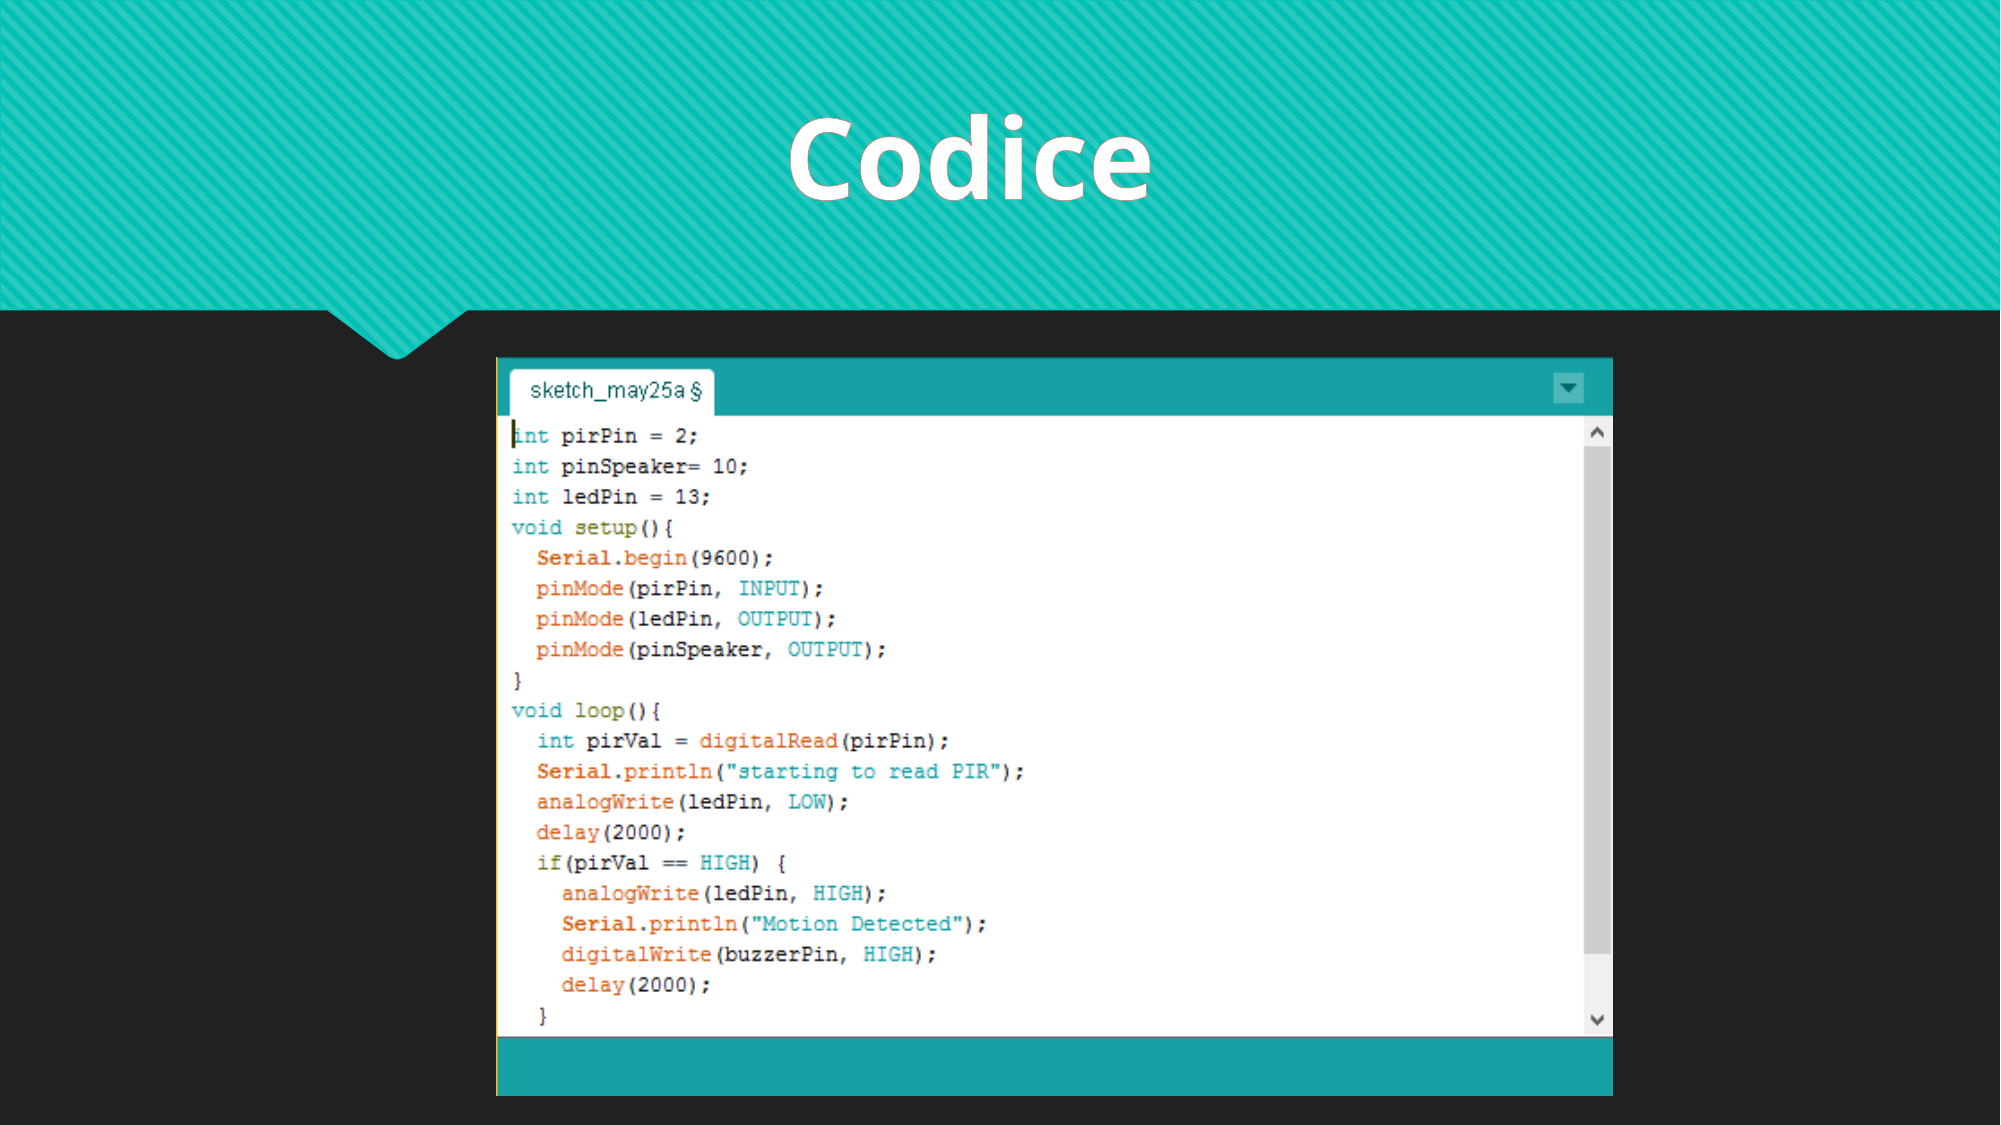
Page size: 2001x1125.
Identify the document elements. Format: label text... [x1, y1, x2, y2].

text_box Codice [768, 79, 1171, 230]
picture [496, 357, 1613, 1096]
